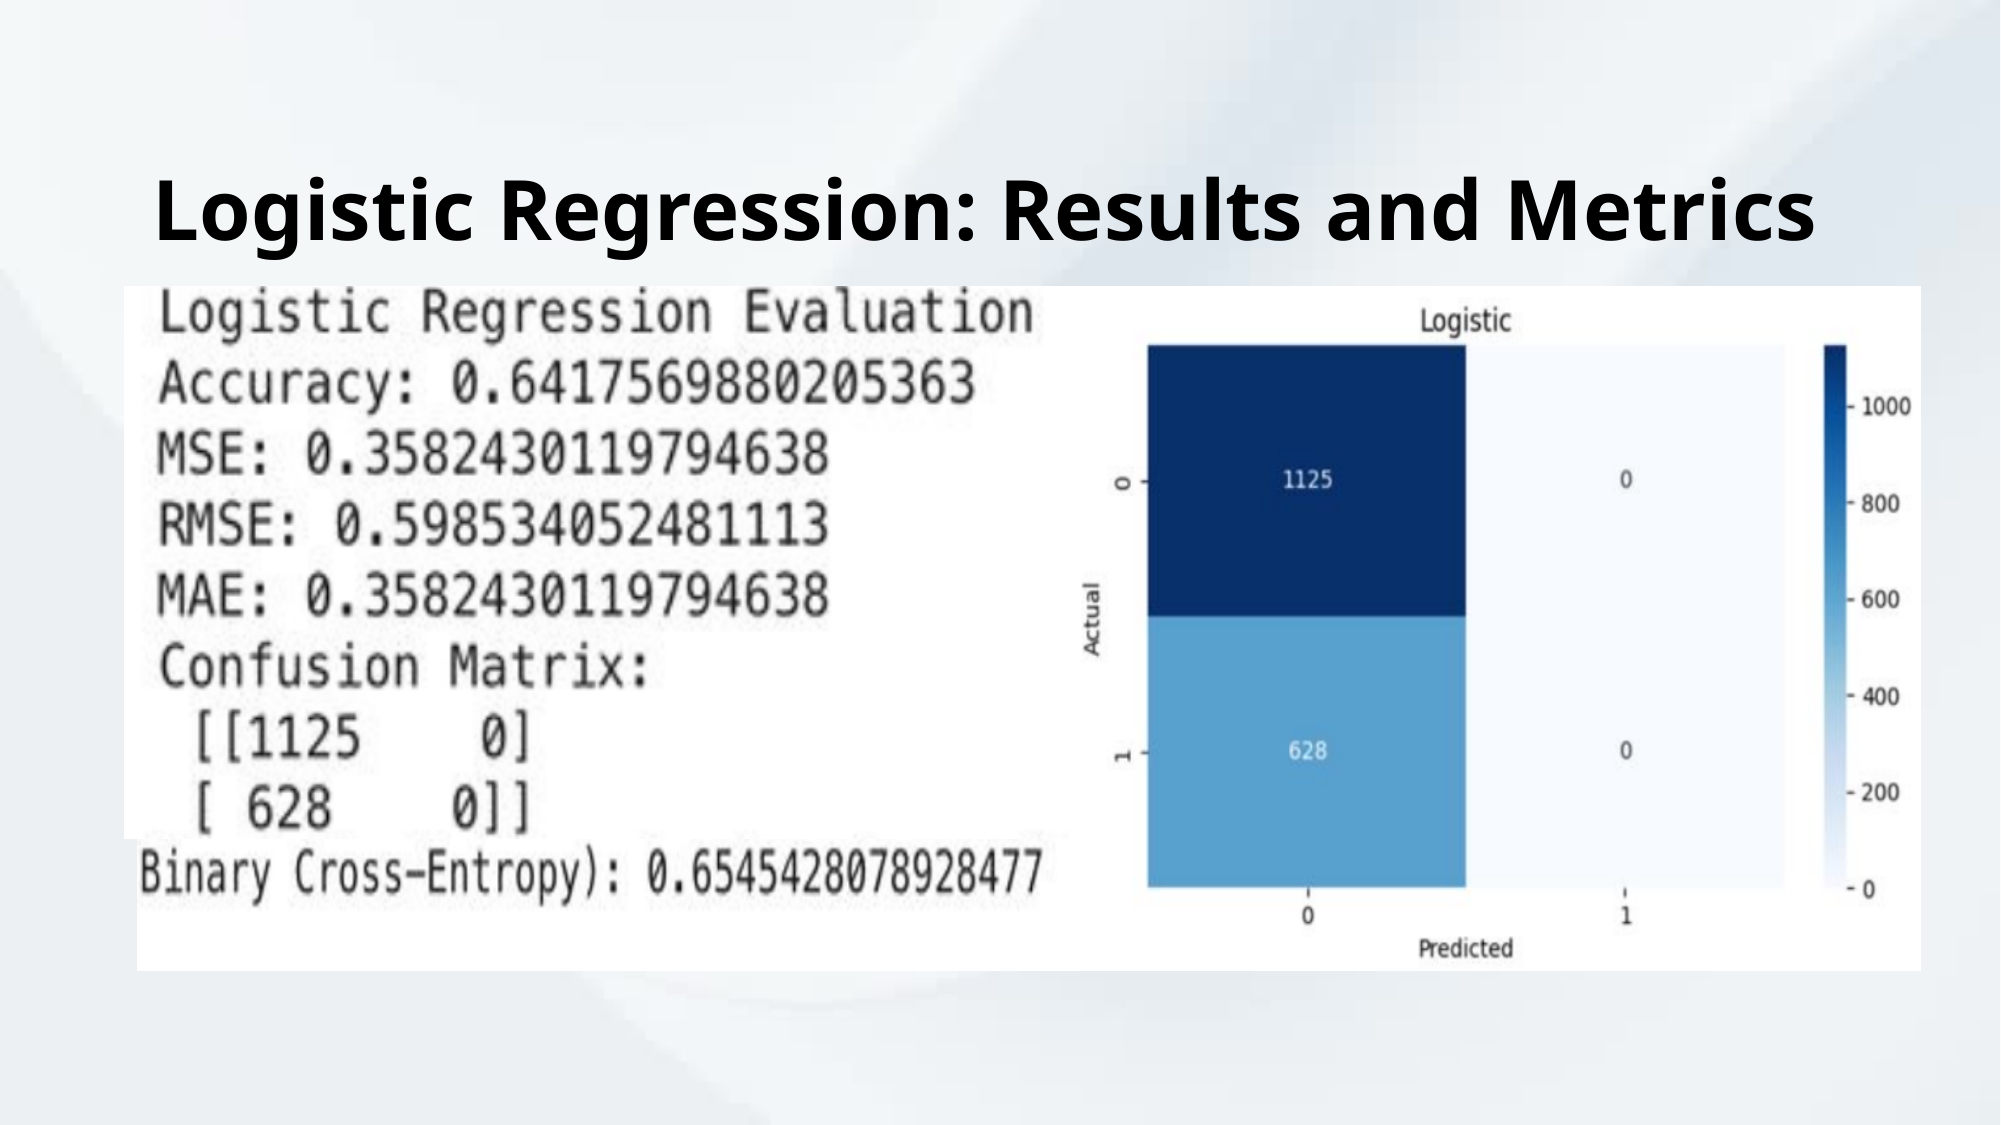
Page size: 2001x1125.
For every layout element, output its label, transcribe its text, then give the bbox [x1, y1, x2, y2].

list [123, 285, 1068, 840]
picture [0, 0, 2001, 1125]
title Logistic Regression: Results and Metrics [137, 59, 1863, 278]
